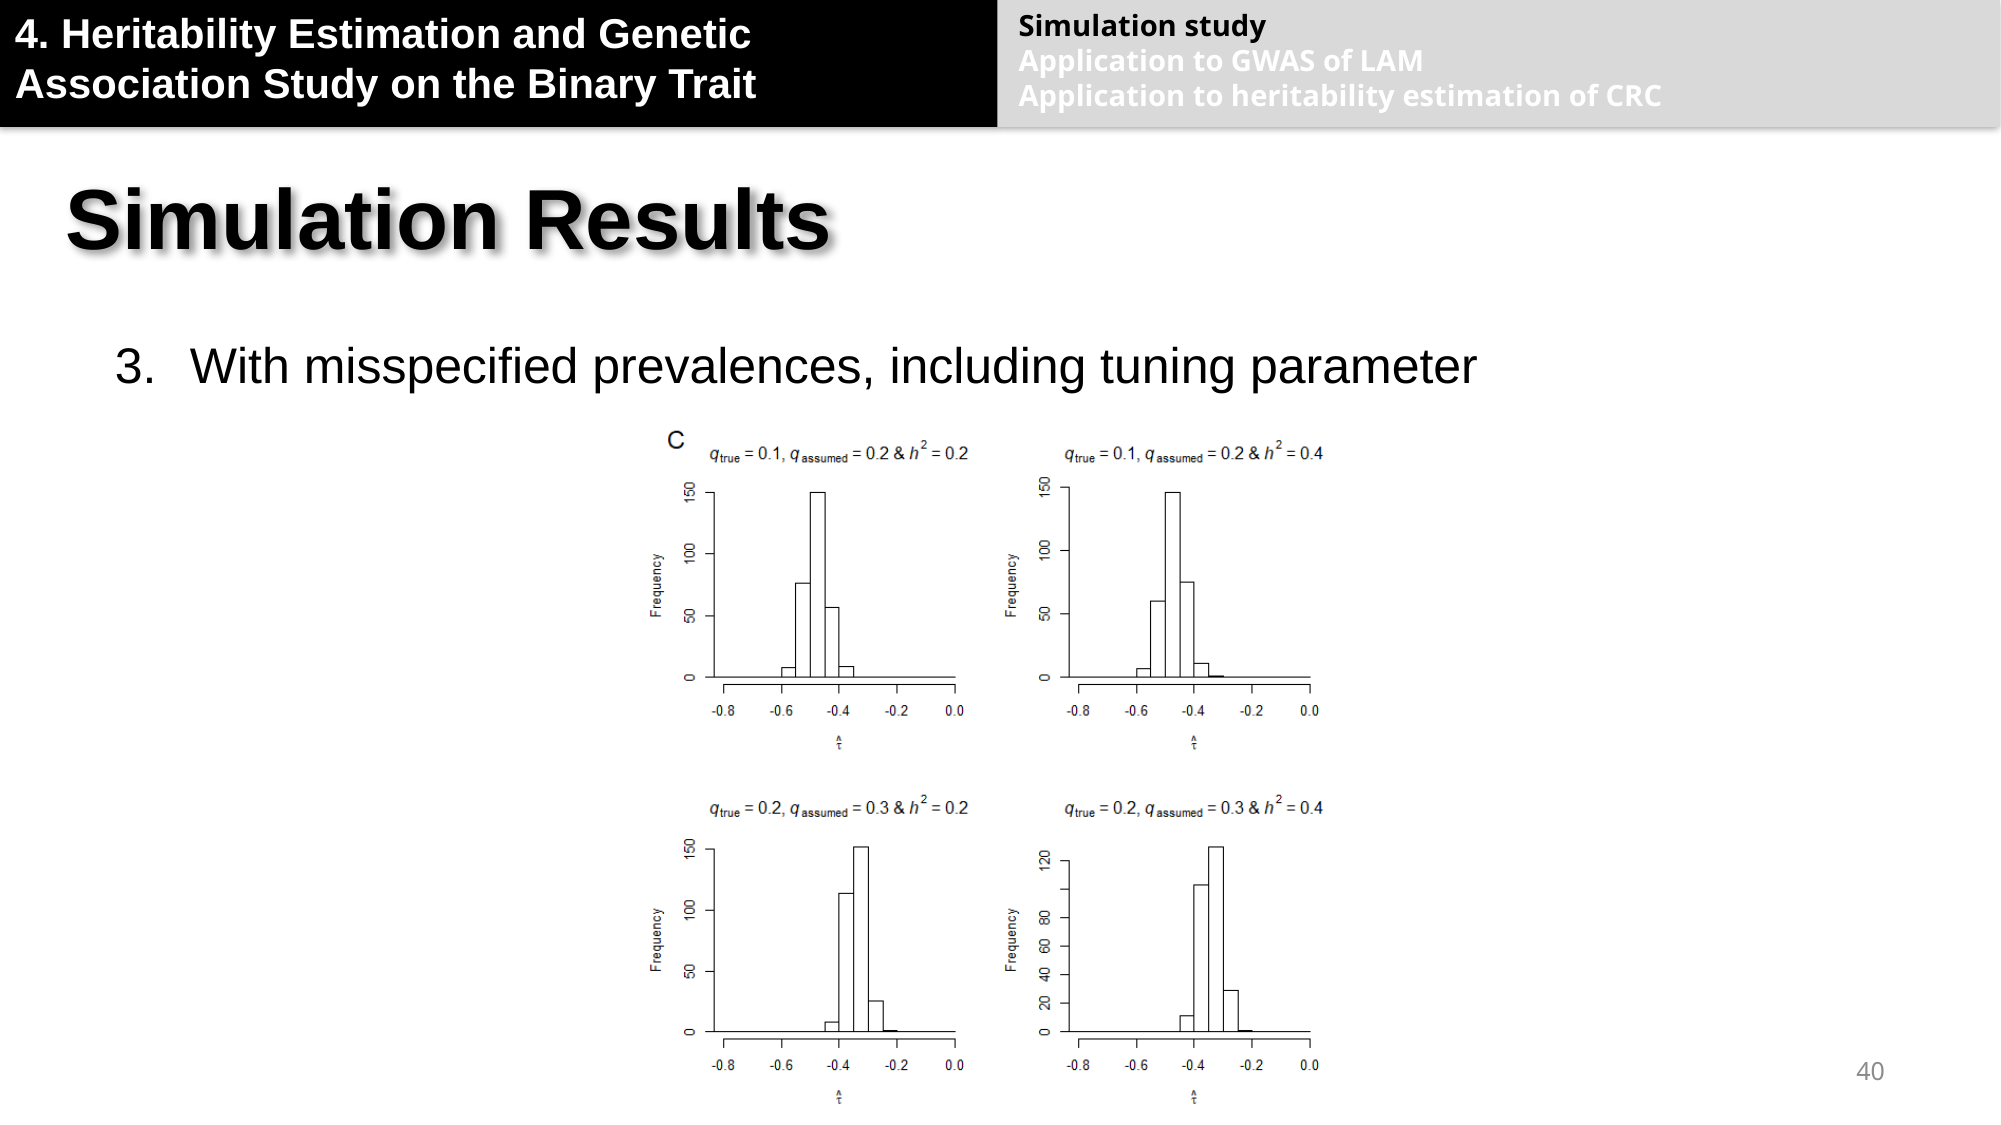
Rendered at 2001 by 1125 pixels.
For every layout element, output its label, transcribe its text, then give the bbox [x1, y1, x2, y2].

text_box Simulation study Application to GWAS of LAM Application to heritability estimation of CRC [1003, 0, 2000, 120]
slide_number 40 [1433, 1042, 1900, 1103]
list With misspecified prevalences, including tuning parameter [99, 326, 1900, 1053]
title Simulation Results [50, 155, 1851, 274]
picture [645, 416, 1355, 1125]
text_box 4. Heritability Estimation and Genetic Association Study on the Binary Trait [0, 0, 894, 115]
